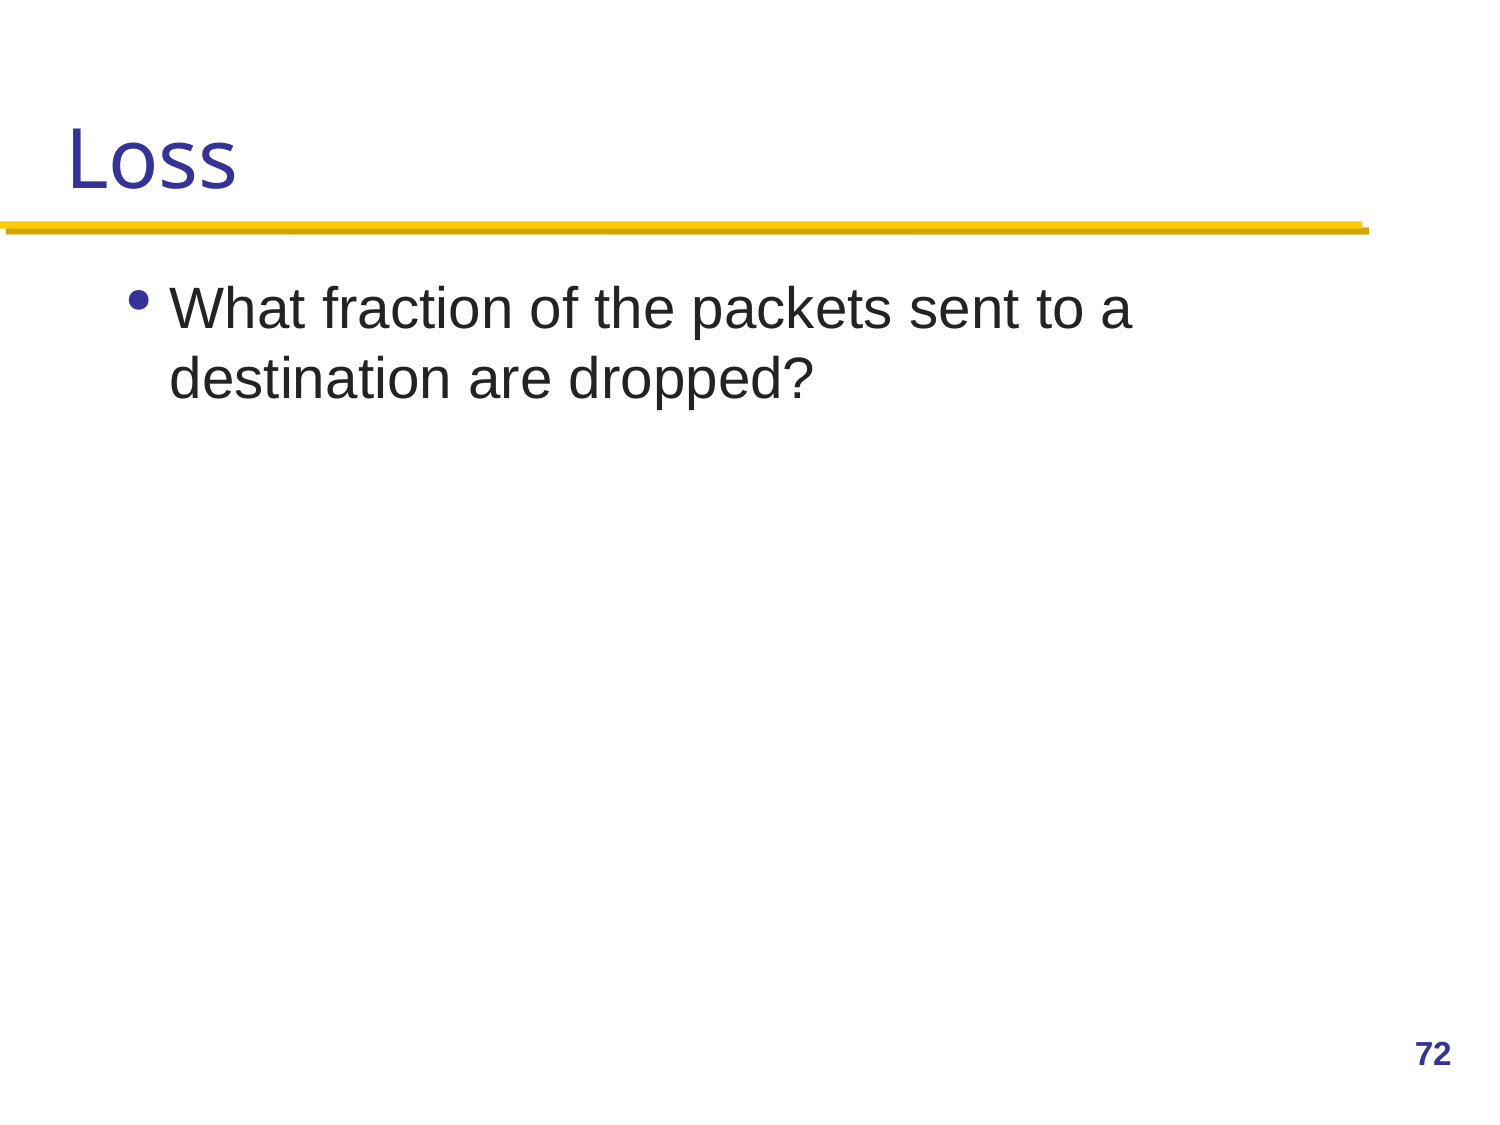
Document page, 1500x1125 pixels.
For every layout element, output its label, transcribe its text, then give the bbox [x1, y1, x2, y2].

title Loss [49, 24, 1451, 213]
list What fraction of the packets sent to a destination are dropped? [112, 262, 1413, 988]
slide_number 72 [1400, 1025, 1500, 1100]
